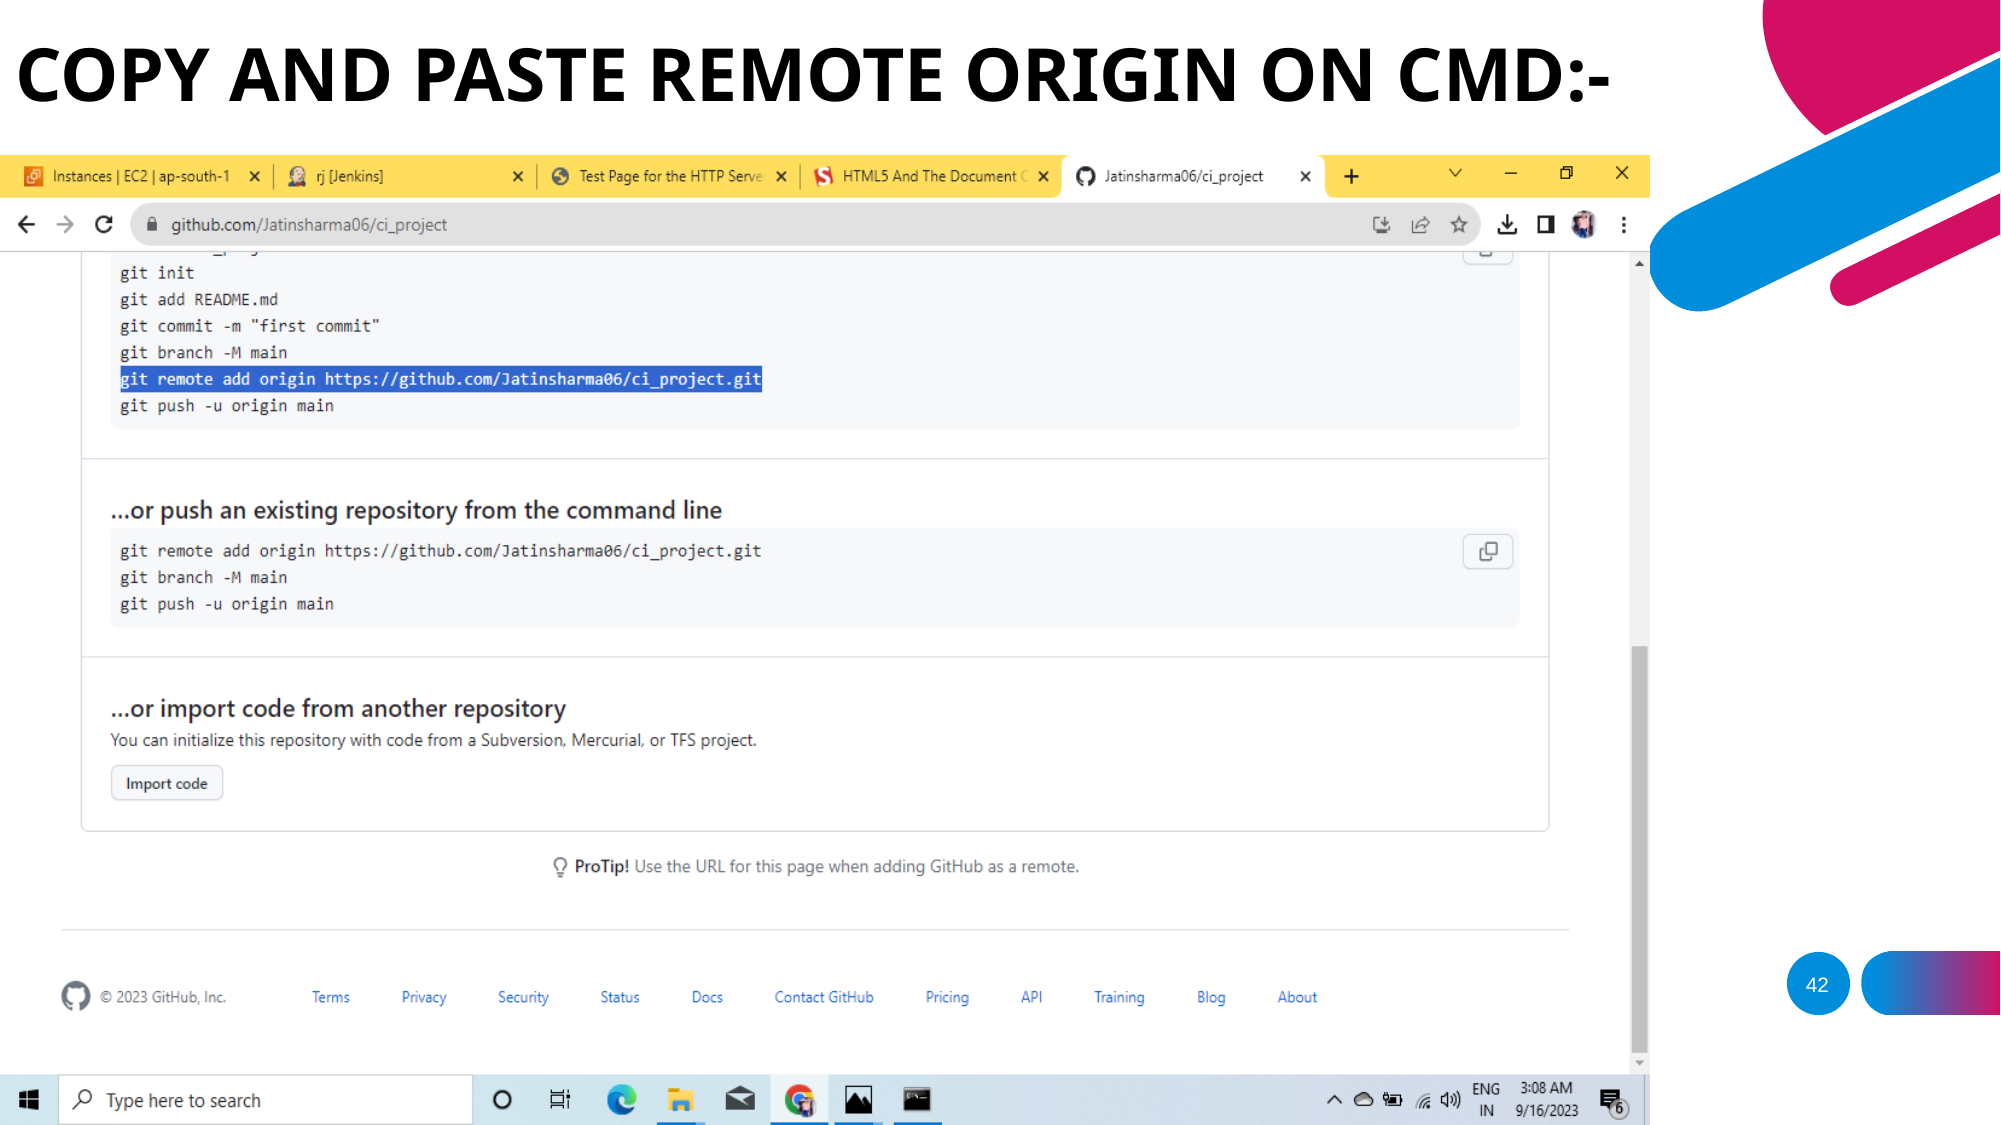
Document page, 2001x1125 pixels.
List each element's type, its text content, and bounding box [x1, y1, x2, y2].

title COPY AND PASTE REMOTE ORIGIN ON CMD:- [0, 0, 1735, 156]
slide_number 42 [1772, 954, 1863, 1015]
picture [0, 154, 1650, 1125]
